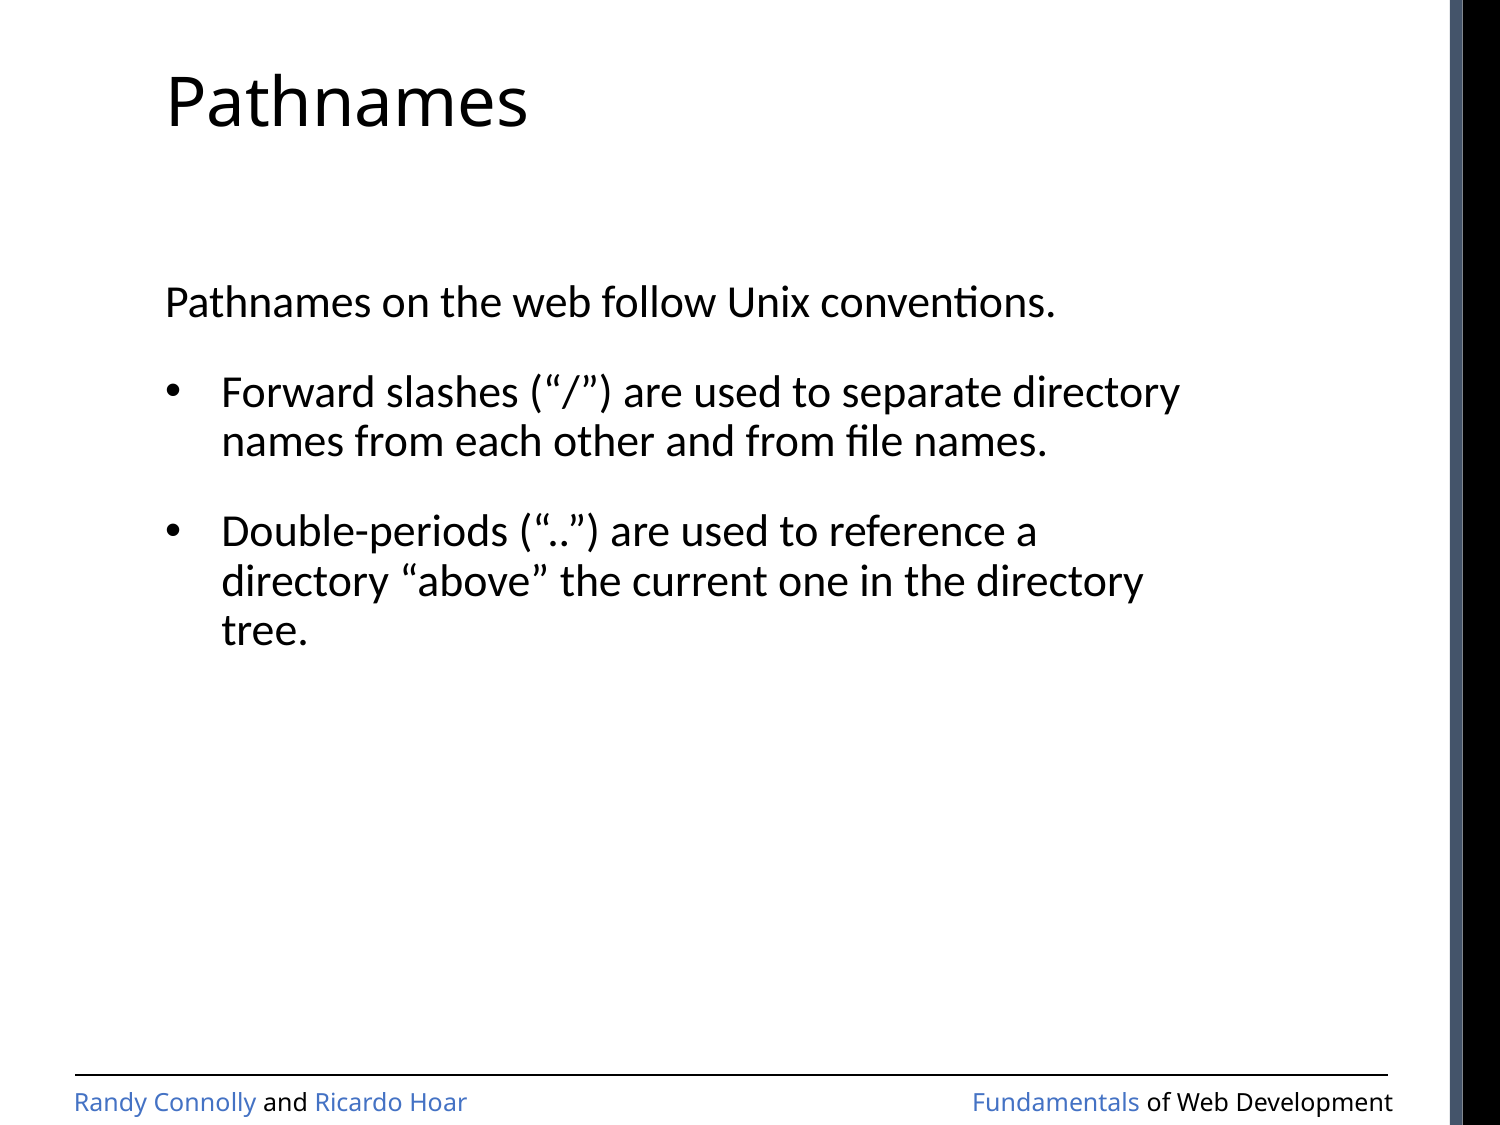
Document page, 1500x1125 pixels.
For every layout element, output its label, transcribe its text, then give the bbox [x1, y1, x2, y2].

list Pathnames on the web follow Unix conventions. Forward slashes (“/”) are used to separate directory names from each other and from file names. Double-periods (“..”) are used to reference a directory “above” the current one in the directory tree. [150, 270, 1200, 1013]
title Pathnames [150, 20, 1425, 188]
